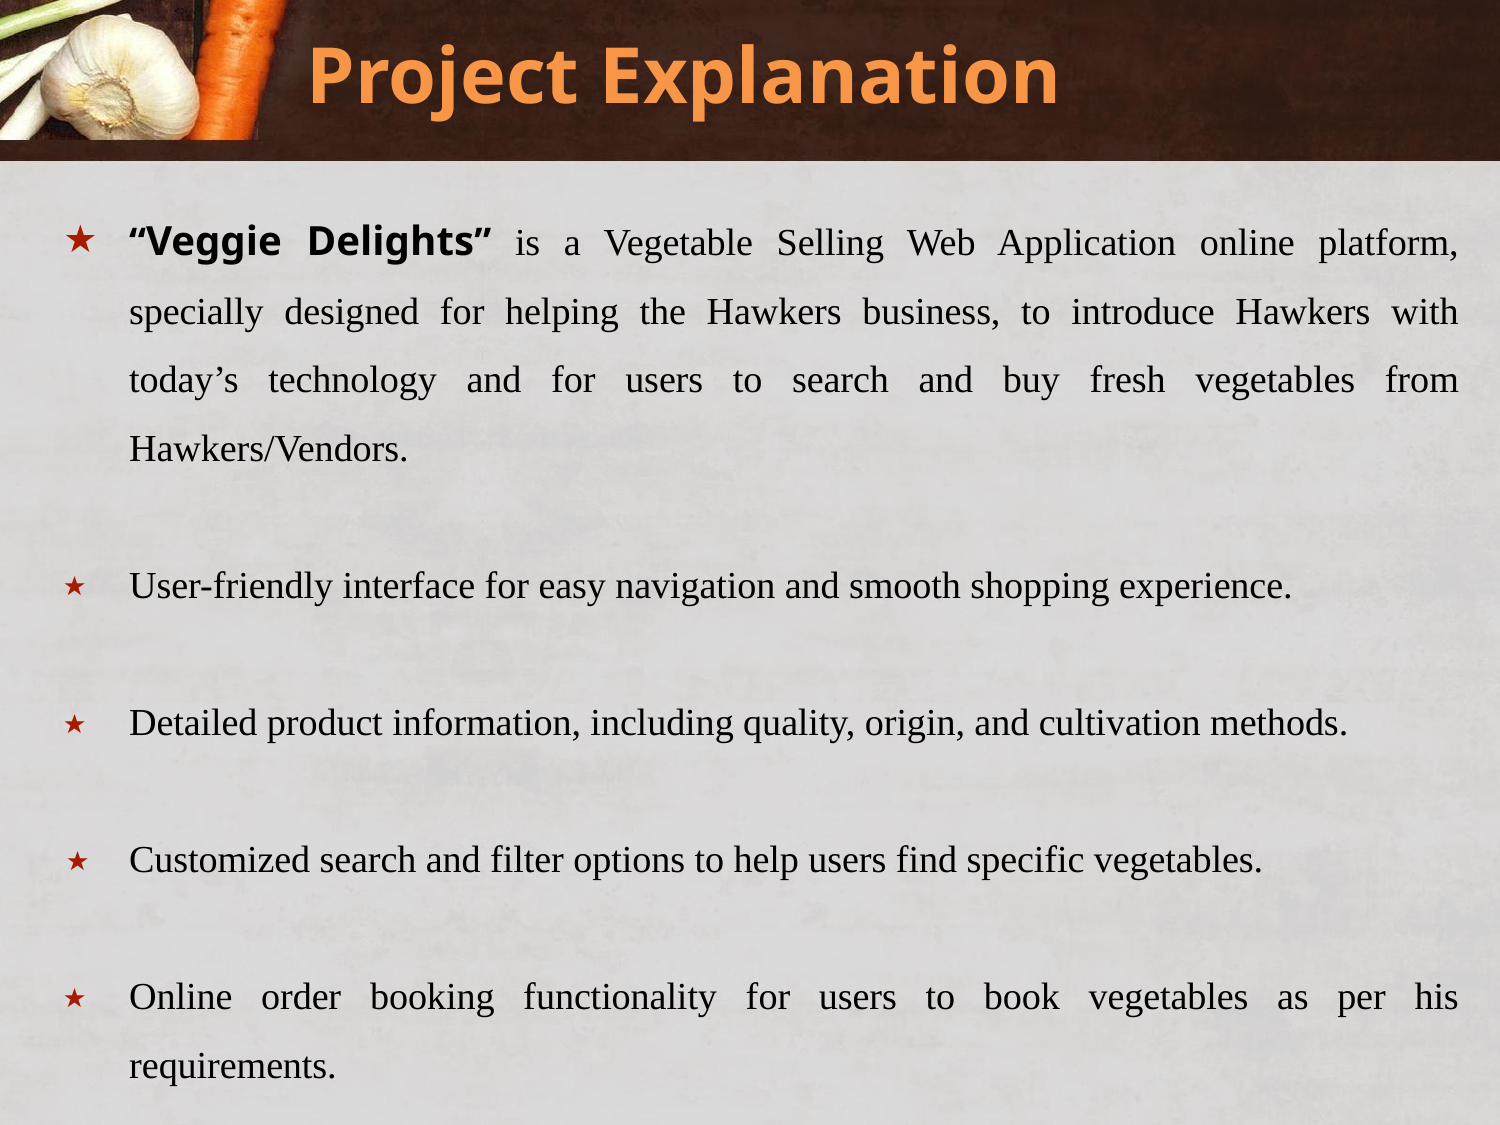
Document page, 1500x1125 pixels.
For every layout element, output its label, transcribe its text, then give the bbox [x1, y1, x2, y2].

title Project Explanation [278, 7, 1091, 138]
picture [0, 0, 1500, 1125]
list “Veggie Delights” is a Vegetable Selling Web Application online platform, specially designed for helping the Hawkers business, to introduce Hawkers with today’s technology and for users to search and buy fresh vegetables from Hawkers/Vendors. User-friendly interface for easy navigation and smooth shopping experience. Detailed product information, including quality, origin, and cultivation methods. Customized search and filter options to help users find specific vegetables. Online order booking functionality for users to book vegetables as per his requirements. [39, 183, 1474, 1100]
